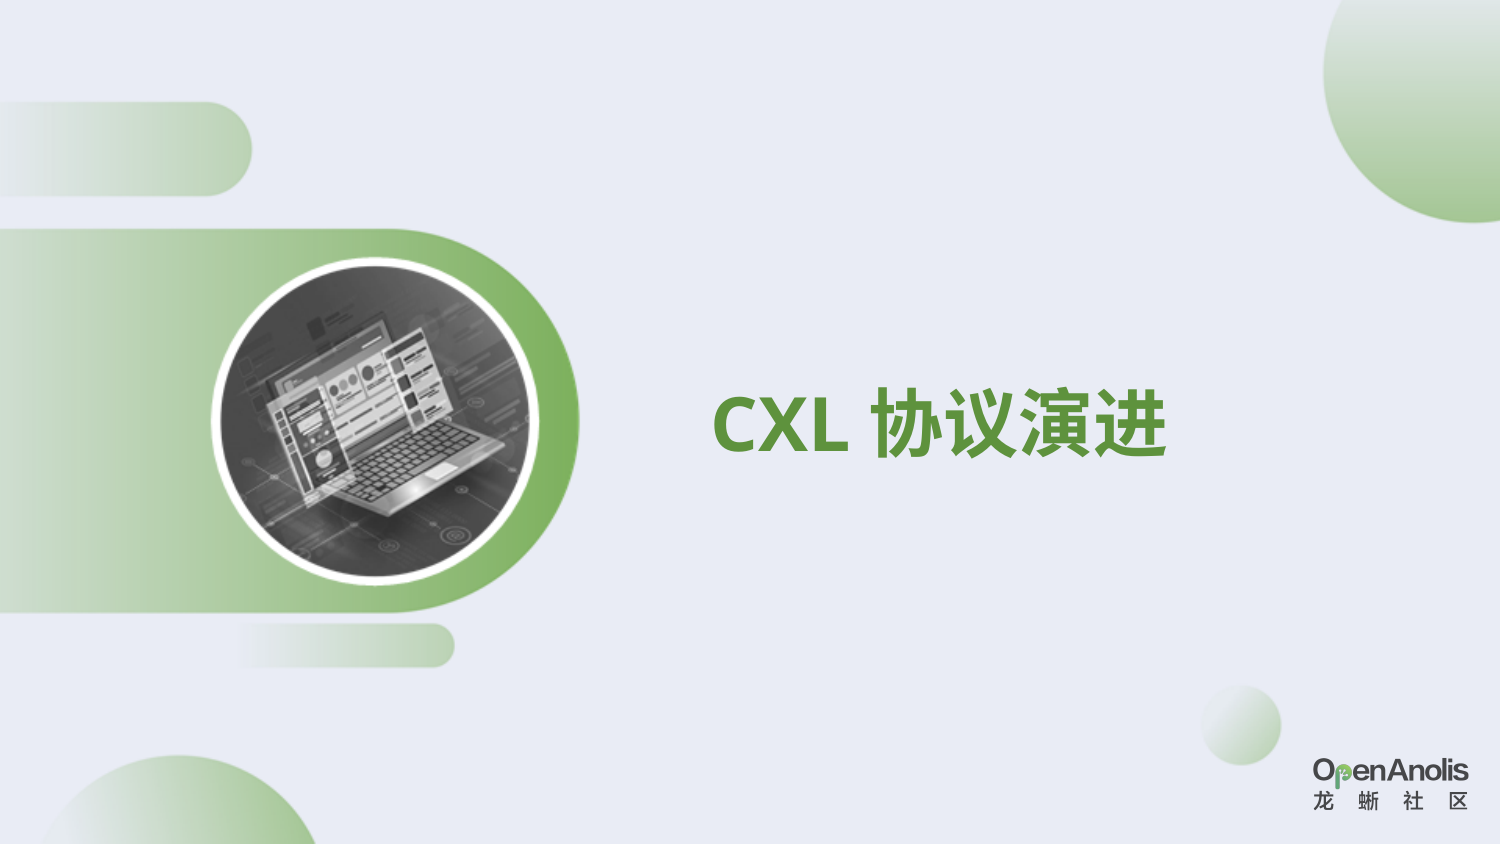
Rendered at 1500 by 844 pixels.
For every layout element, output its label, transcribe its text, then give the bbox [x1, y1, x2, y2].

picture [0, 0, 1500, 844]
text_box CXL协议演进 [695, 365, 1274, 474]
